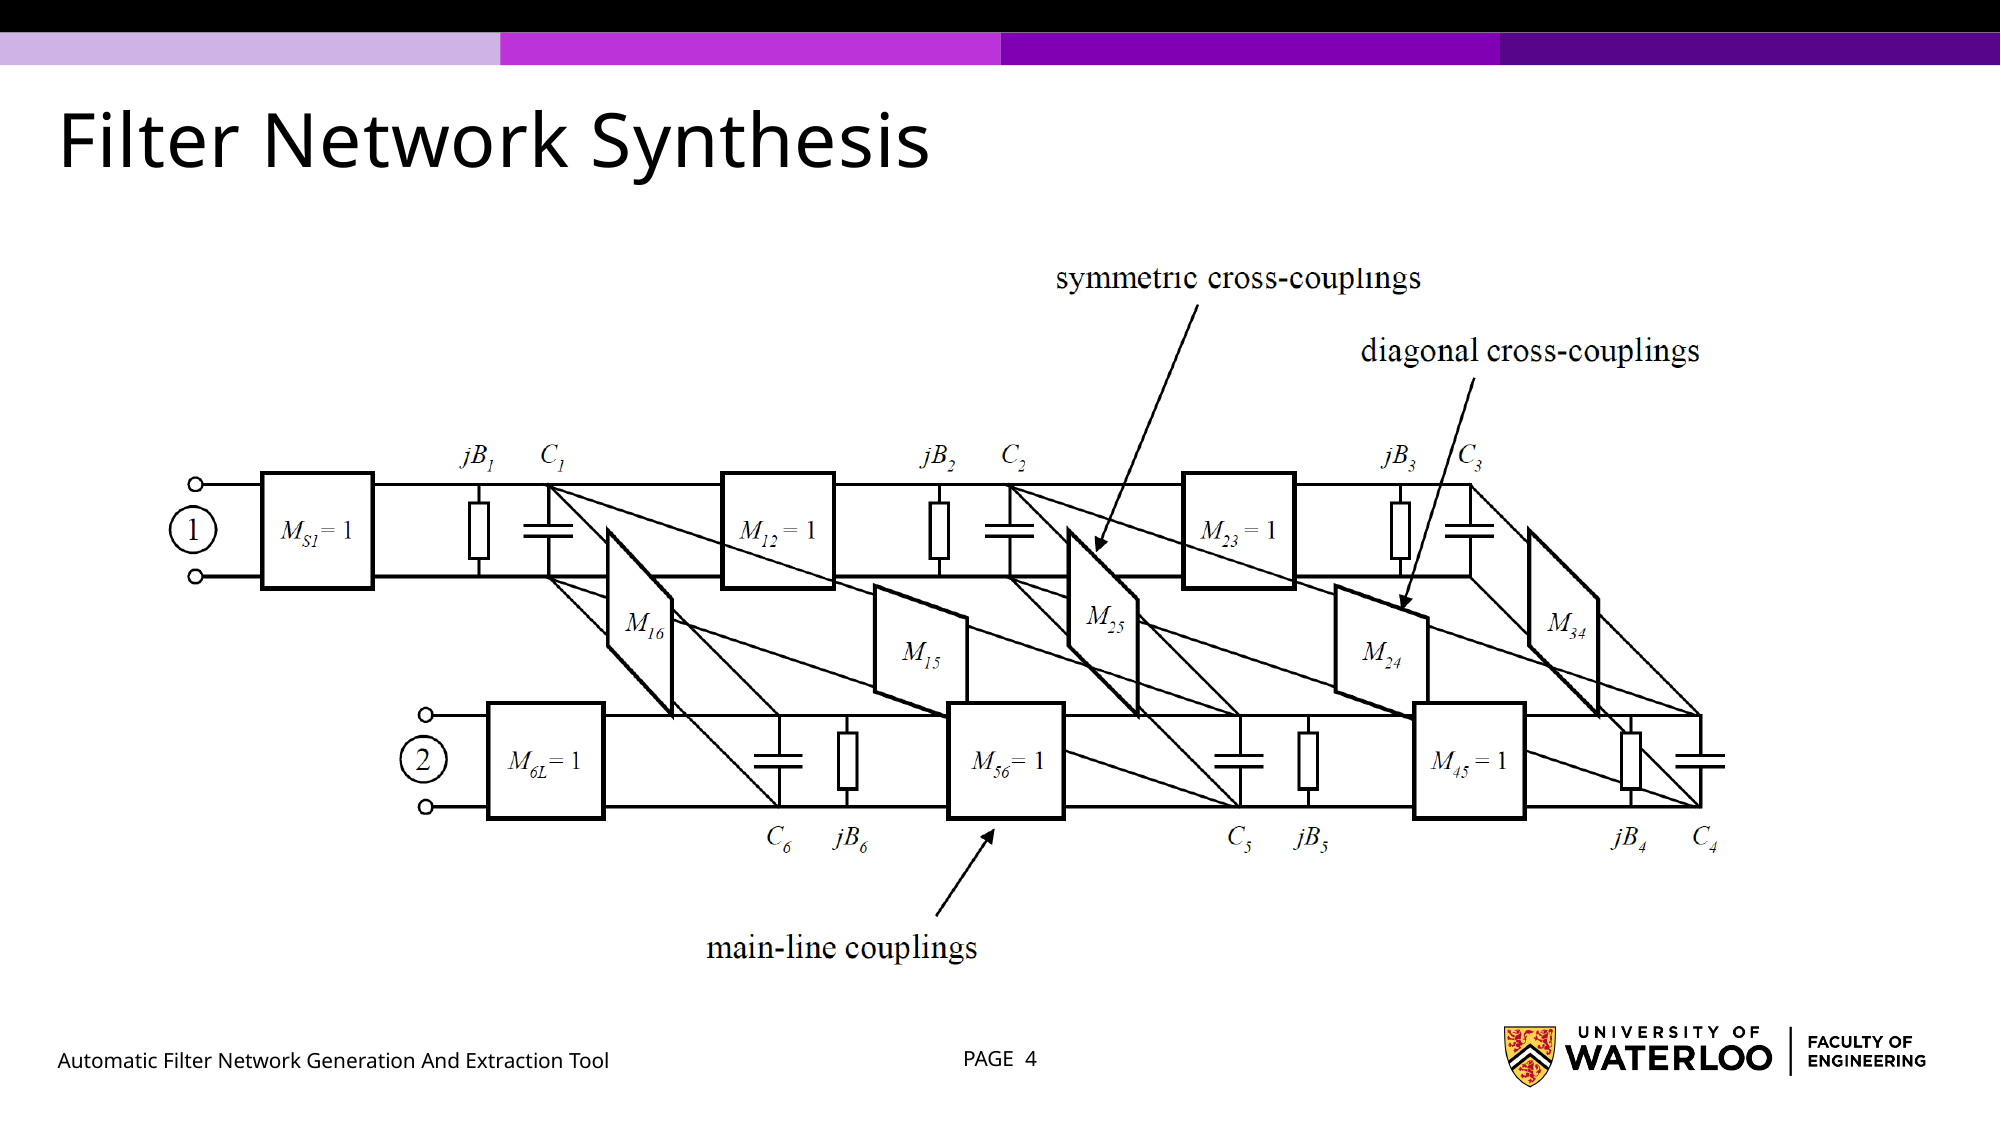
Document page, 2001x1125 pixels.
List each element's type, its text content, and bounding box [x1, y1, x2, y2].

title Filter Network Synthesis [42, 71, 1941, 219]
footer Automatic Filter Network Generation And Extraction Tool [42, 1039, 900, 1081]
picture [1446, 982, 1982, 1125]
slide_number PAGE 4 [916, 1039, 1084, 1081]
picture [165, 268, 1845, 975]
